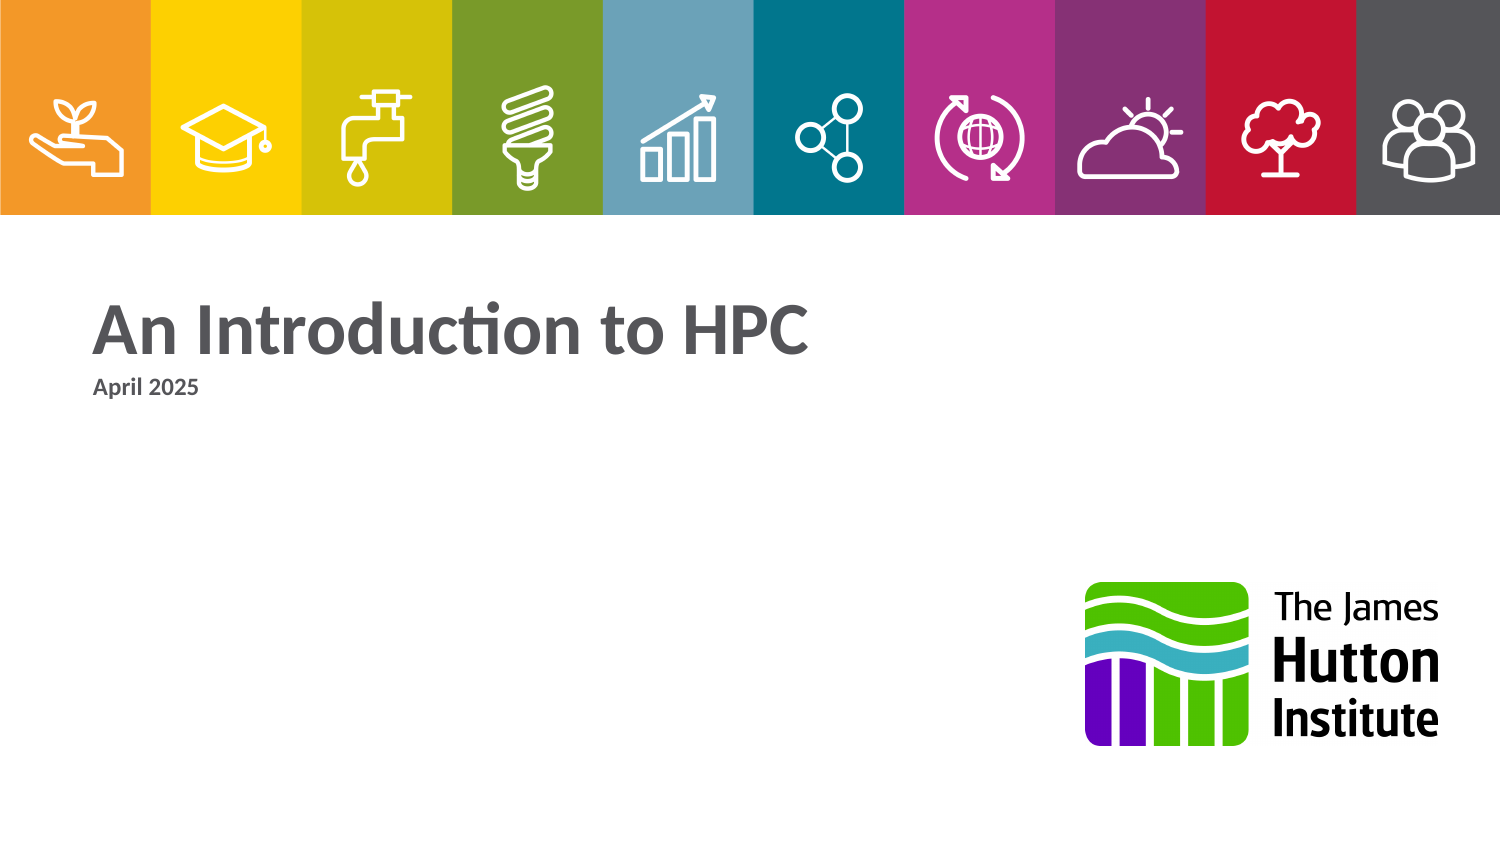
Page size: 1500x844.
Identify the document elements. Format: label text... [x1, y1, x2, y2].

title An Introduction to HPC April 2025 [77, 272, 1465, 409]
picture [0, 0, 1500, 215]
picture [1085, 582, 1438, 746]
